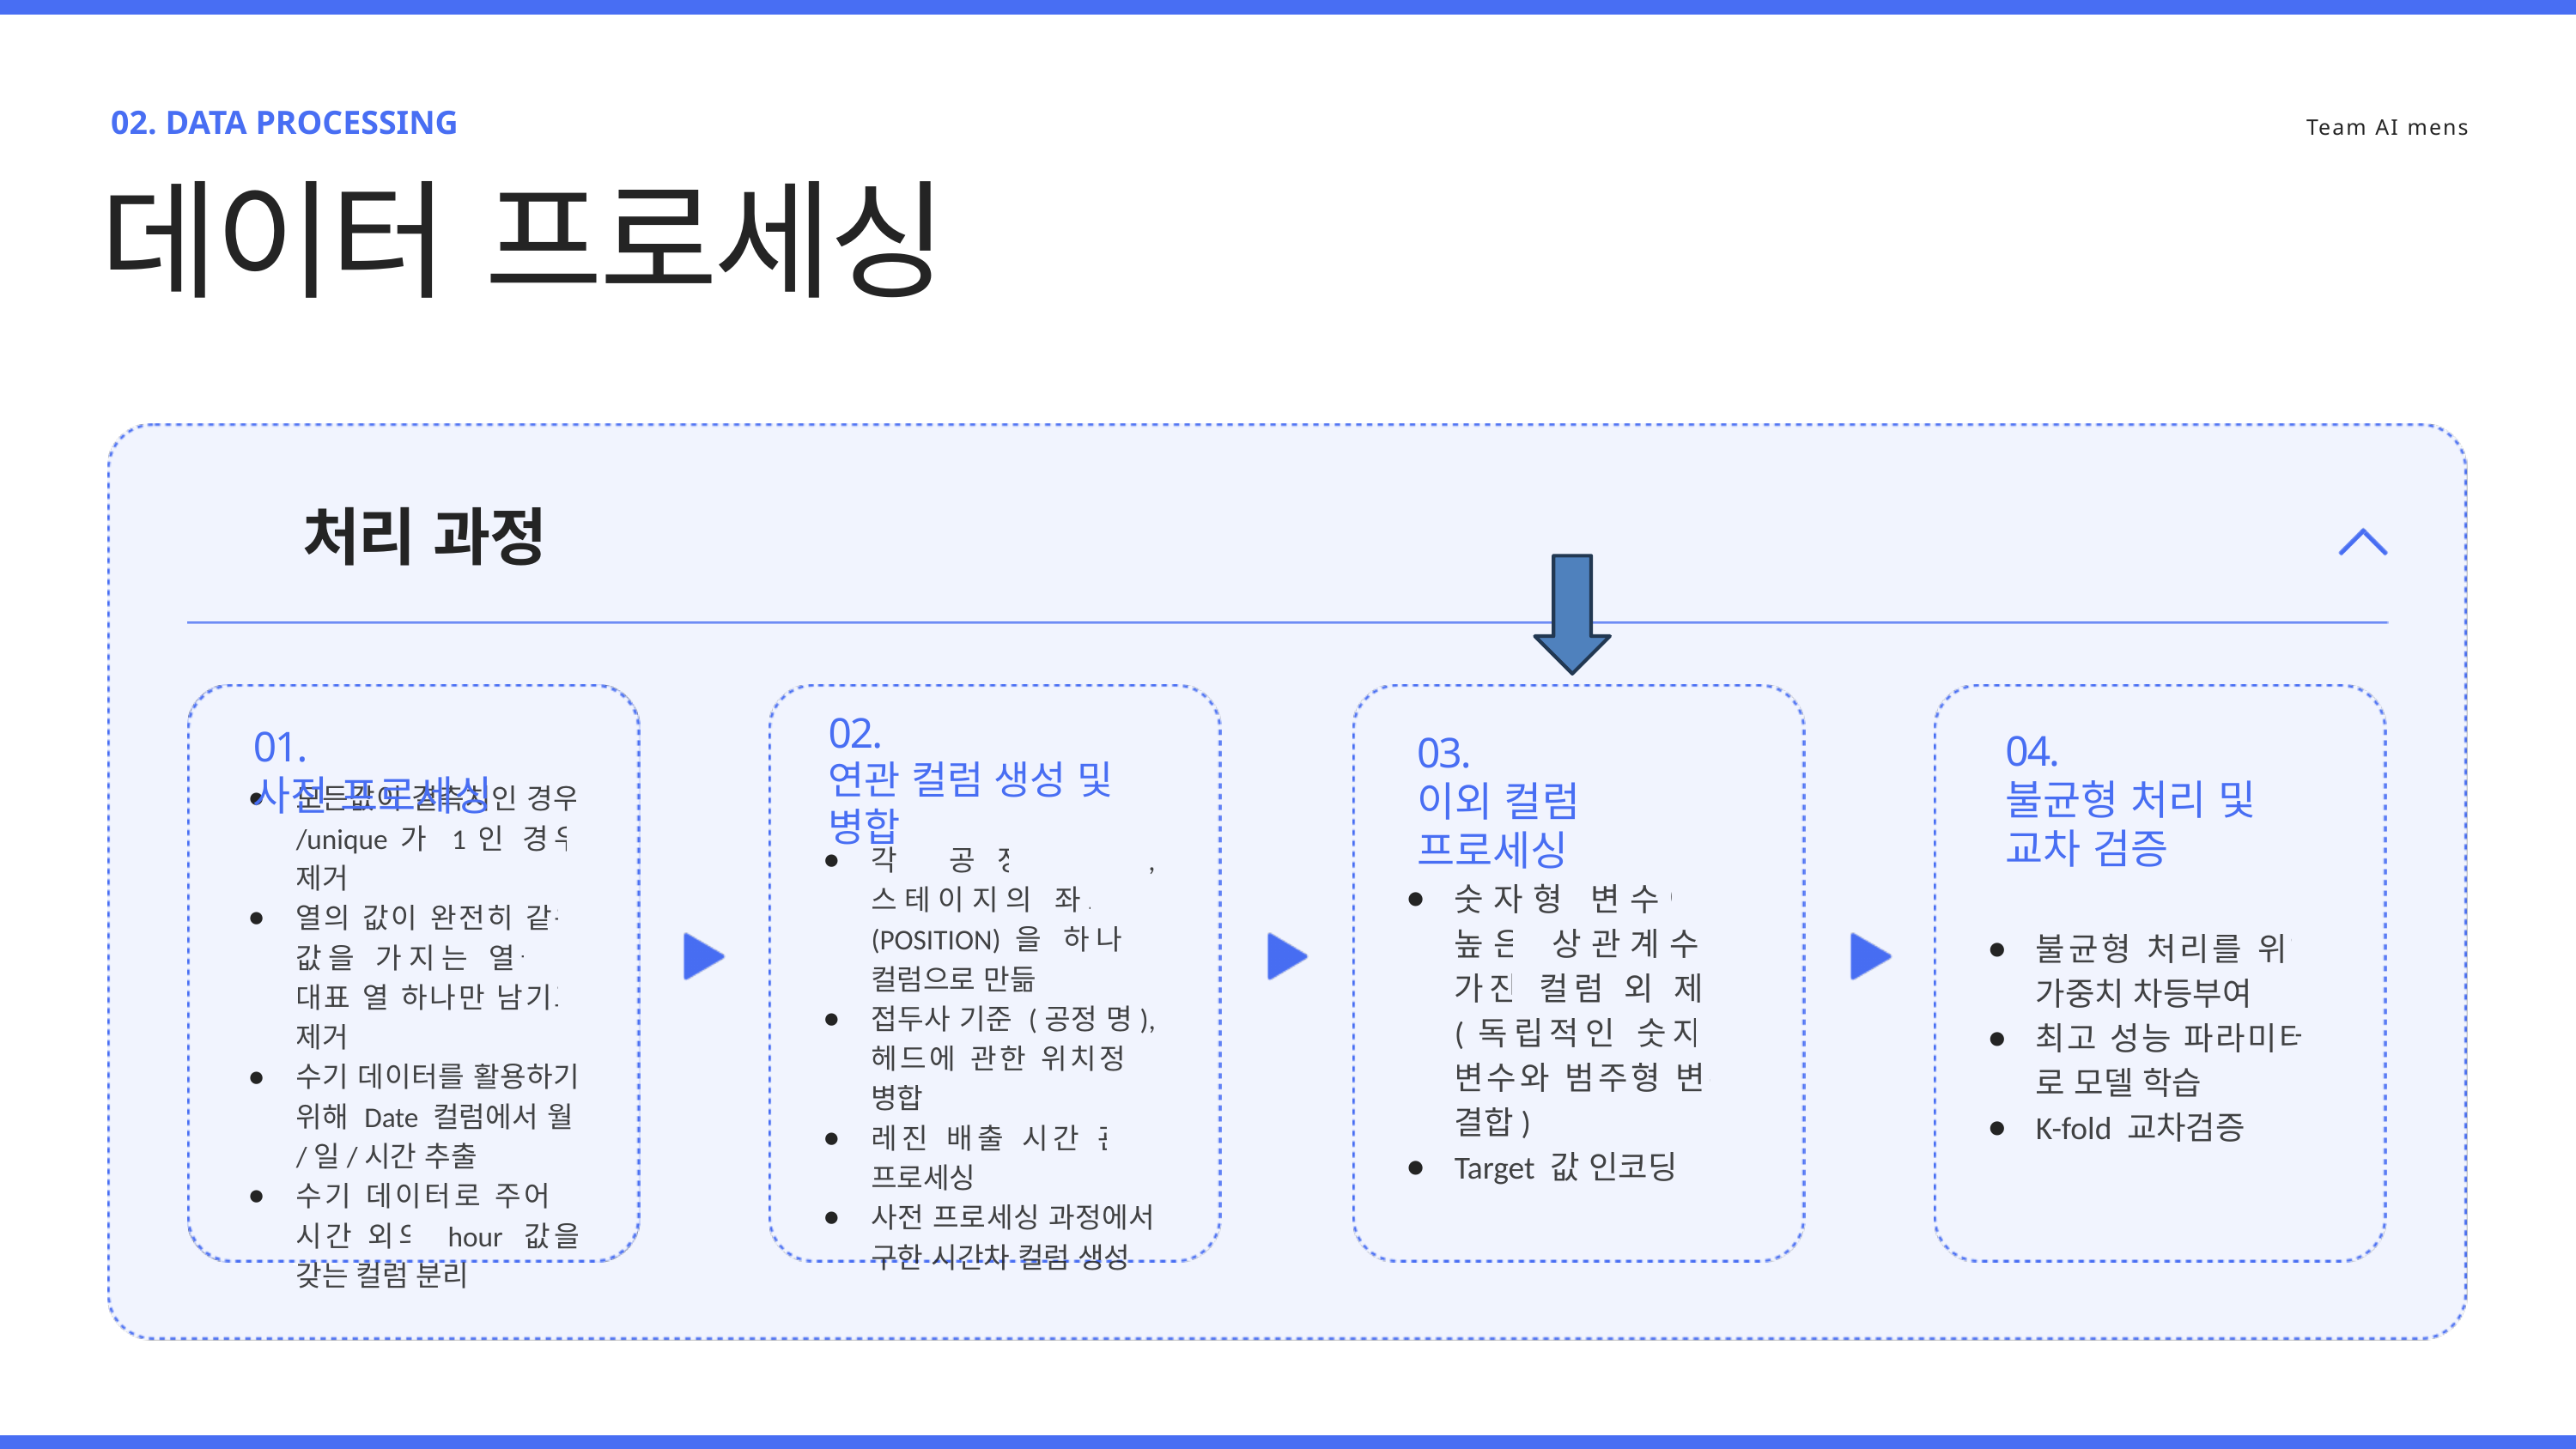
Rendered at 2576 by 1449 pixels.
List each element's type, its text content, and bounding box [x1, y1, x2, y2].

picture [106, 423, 2470, 1342]
text_box 데이터 프로세싱 [100, 152, 1060, 333]
text_box Team AI mens [2284, 112, 2469, 143]
picture [0, 1435, 2576, 1449]
text_box 02. DATA PROCESSING [111, 100, 769, 145]
picture [0, 0, 2576, 15]
